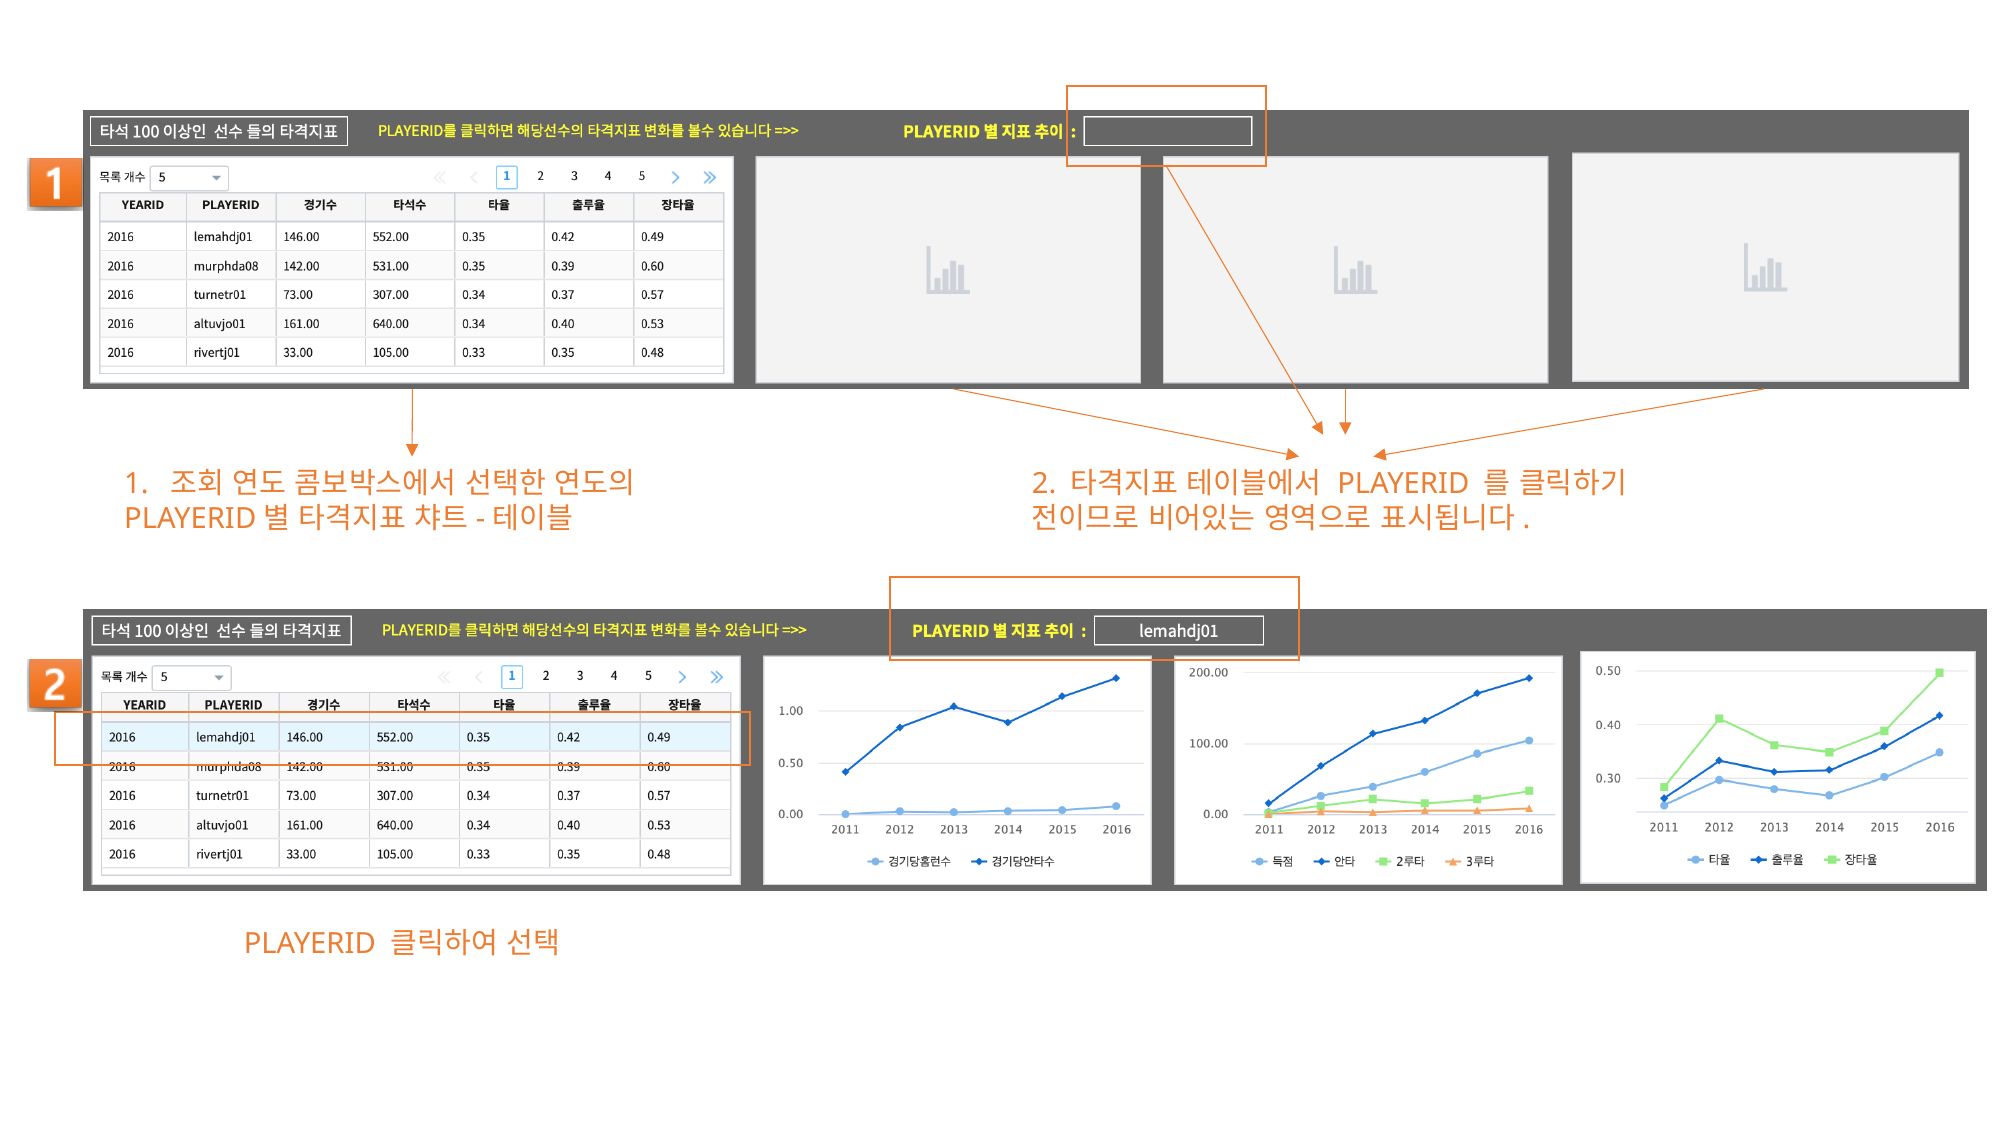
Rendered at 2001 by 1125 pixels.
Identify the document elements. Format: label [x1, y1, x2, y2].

text_box [26, 86, 1987, 968]
